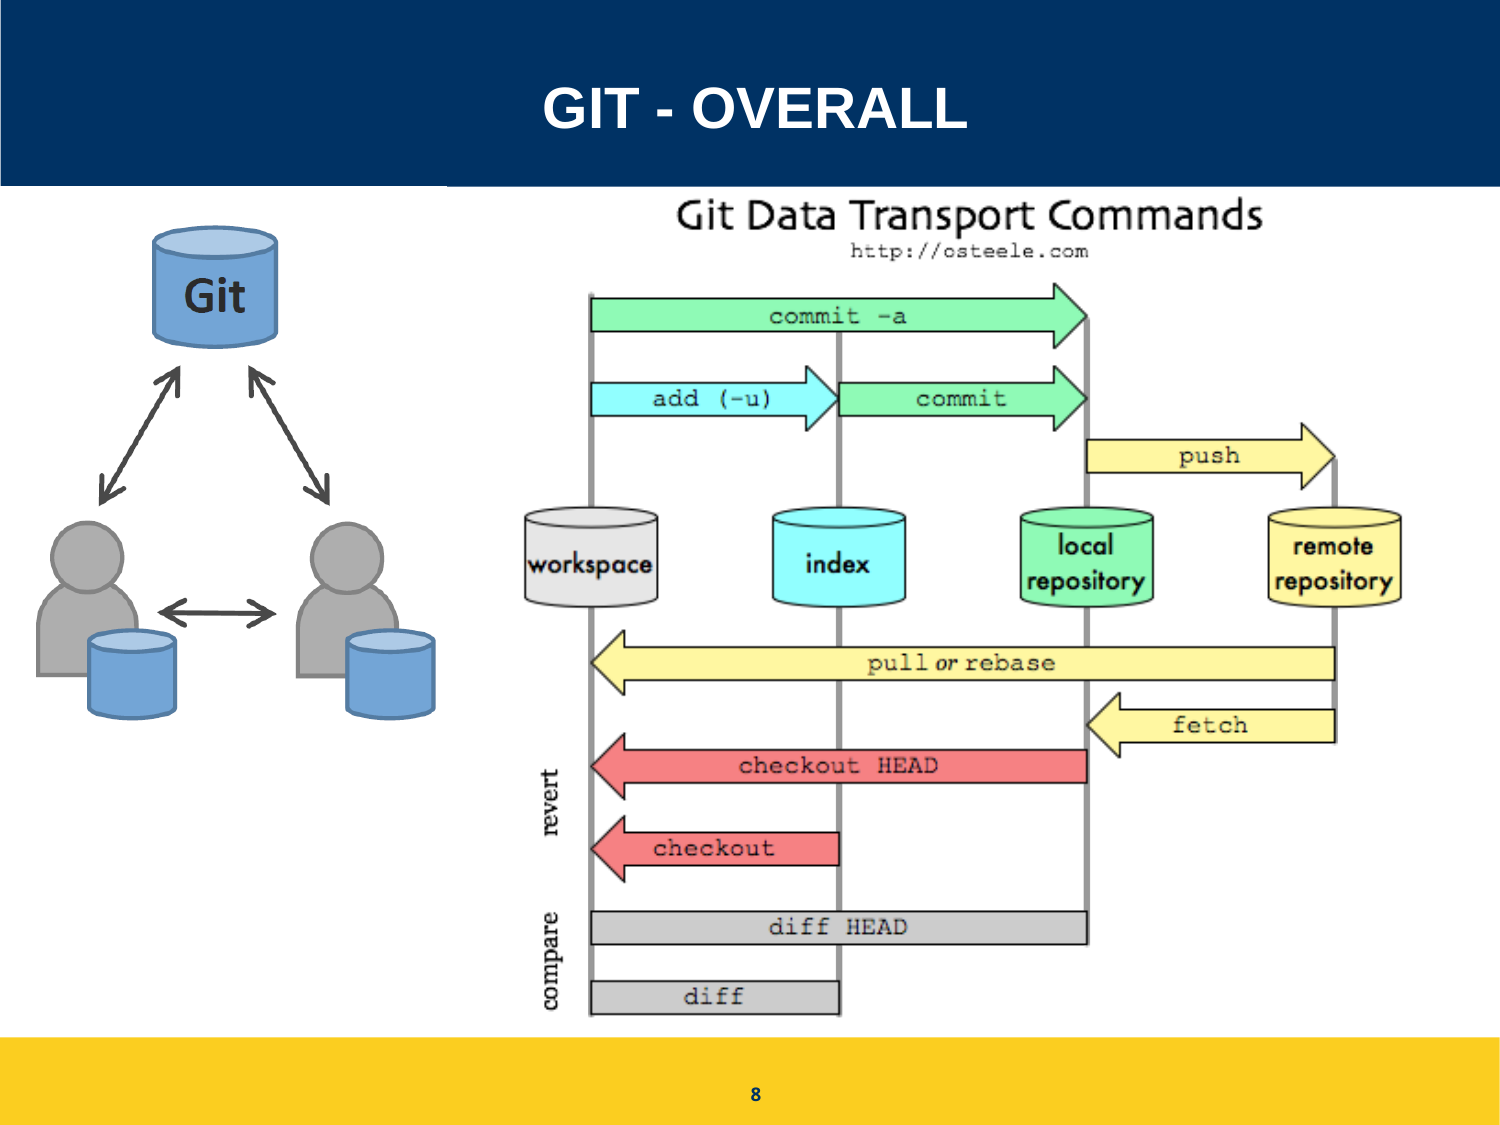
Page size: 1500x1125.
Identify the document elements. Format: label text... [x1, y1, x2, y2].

slide_number 8 [599, 1074, 913, 1125]
picture [520, 186, 1404, 1022]
picture [0, 186, 447, 728]
title Git - Overall [74, 23, 1438, 187]
